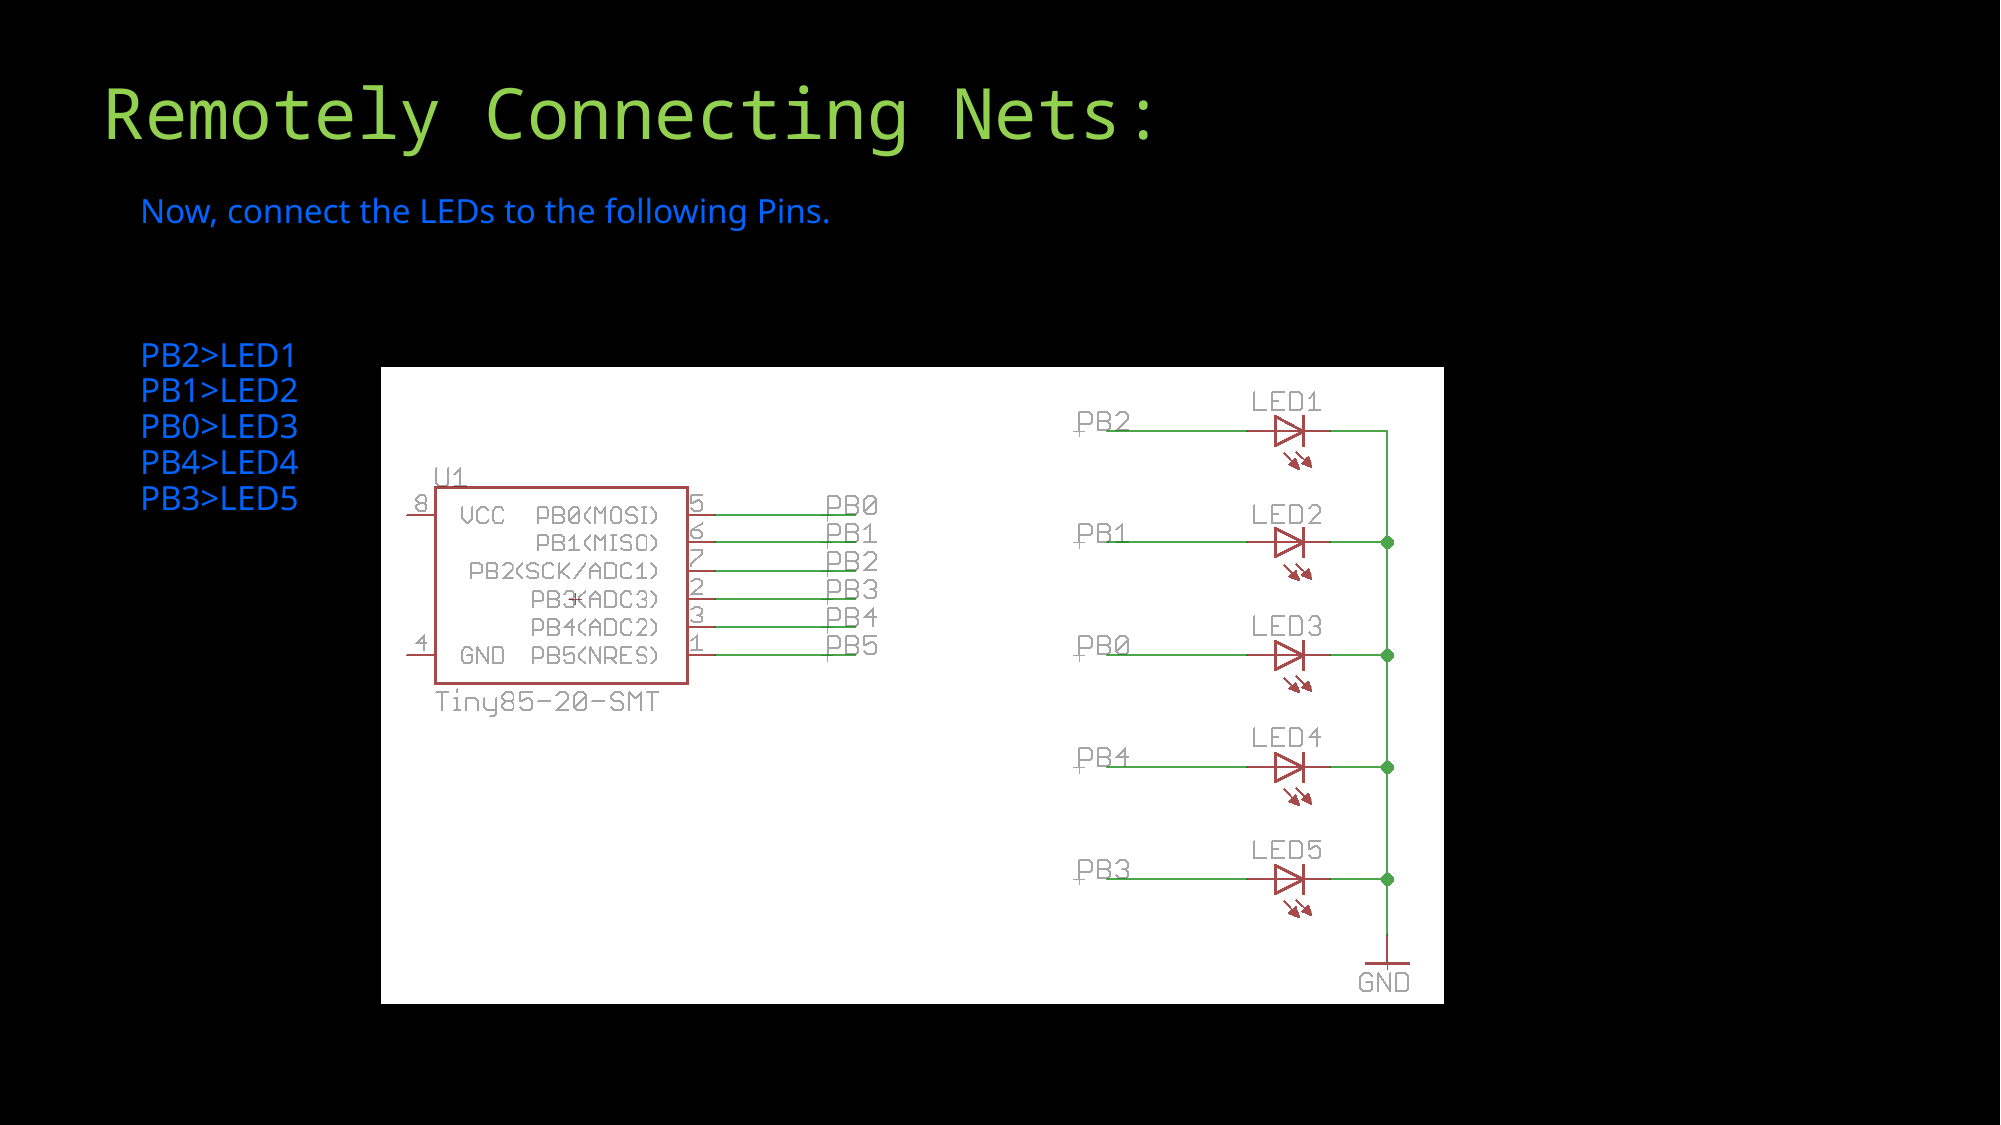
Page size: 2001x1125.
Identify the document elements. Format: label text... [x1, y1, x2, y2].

picture [381, 367, 1444, 1004]
title Remotely Connecting Nets: [87, 37, 1738, 163]
list Now, connect the LEDs to the following Pins. PB2>LED1 PB1>LED2 PB0>LED3 PB4>LED4 PB3>LED5 [125, 187, 1750, 1000]
